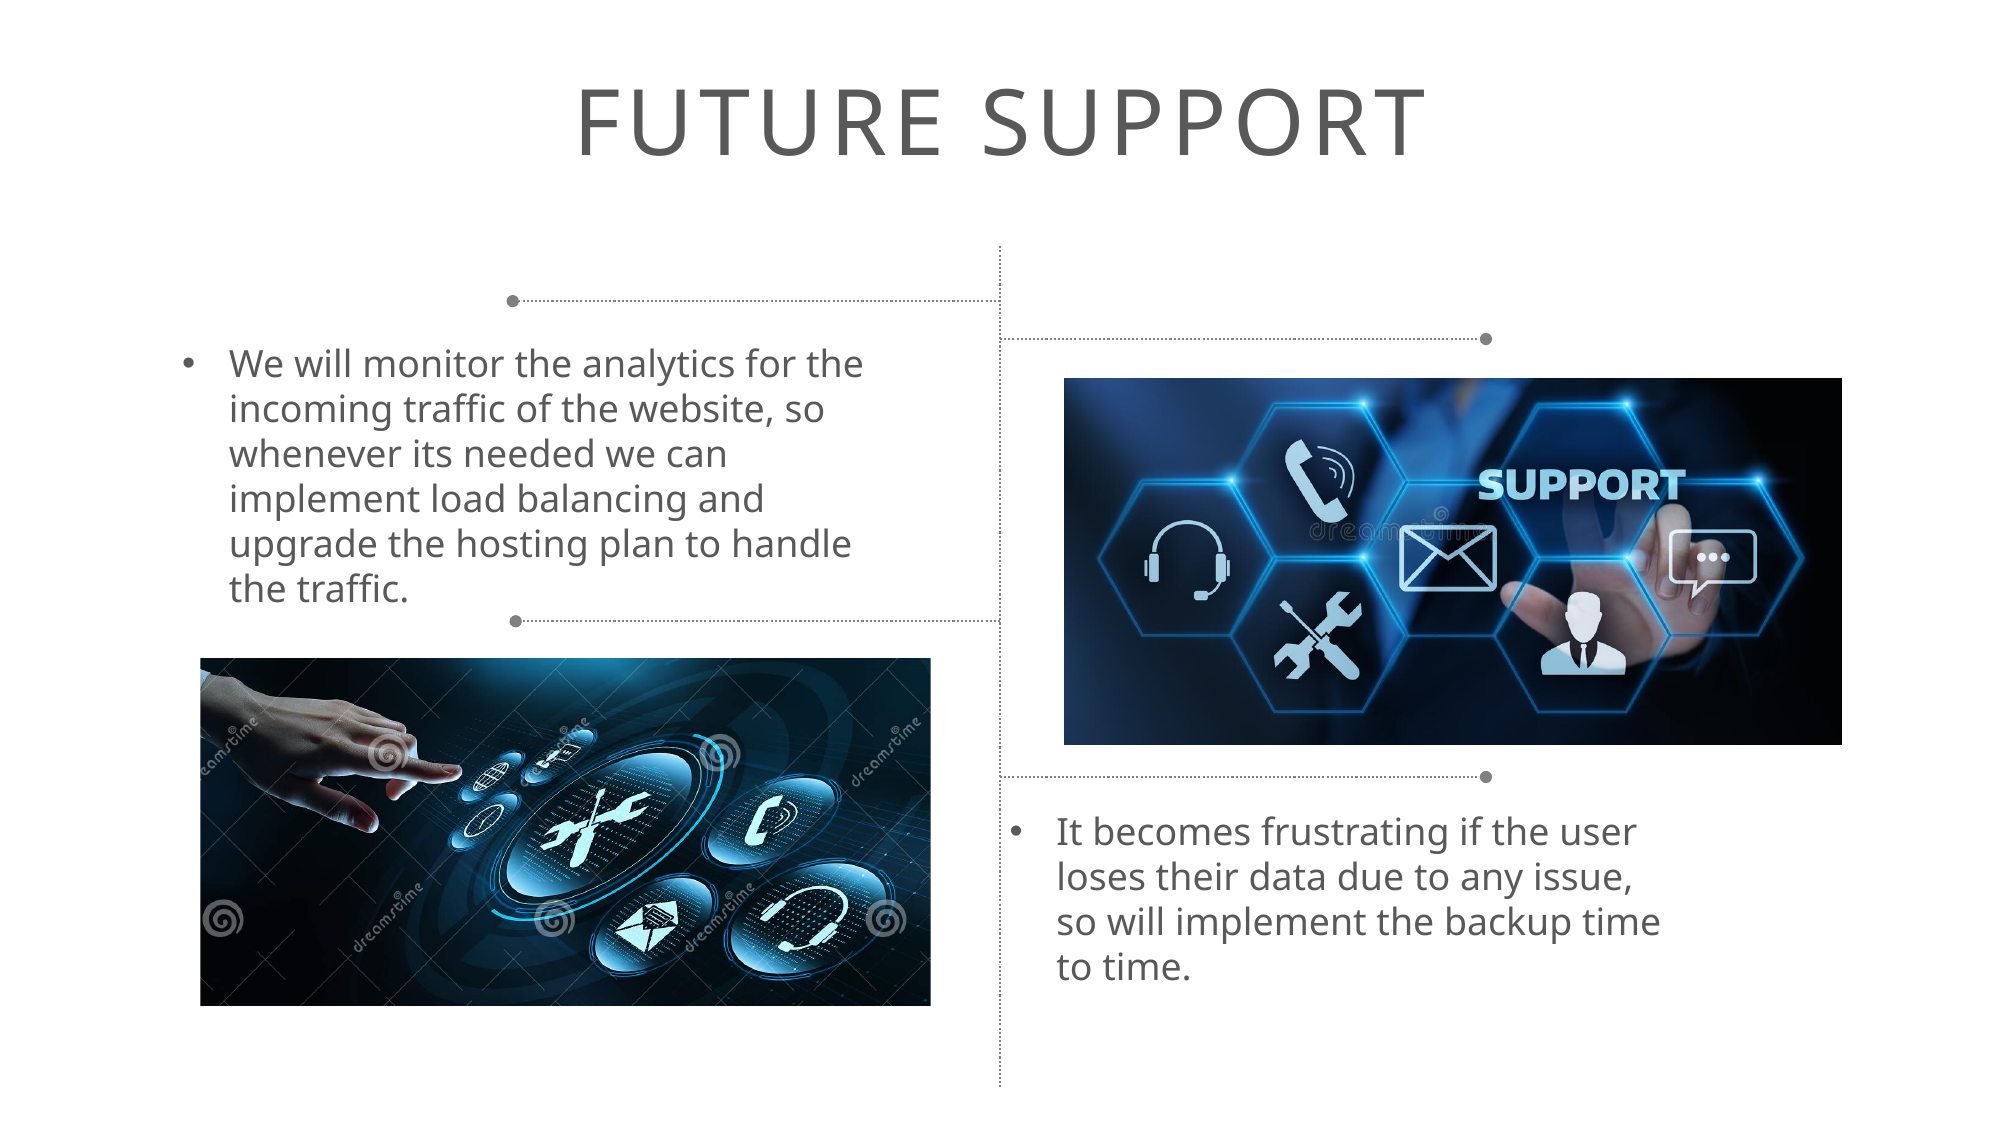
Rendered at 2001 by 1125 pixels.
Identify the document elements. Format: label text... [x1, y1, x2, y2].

title Future support [137, 39, 1863, 213]
list It becomes frustrating if the user loses their data due to any issue, so will implement the backup time to time. [1009, 800, 1666, 1064]
picture [200, 658, 931, 1006]
list We will monitor the analytics for the incoming traffic of the website, so whenever its needed we can implement load balancing and upgrade the hosting plan to handle the traffic. [182, 332, 918, 571]
picture [1064, 378, 1842, 745]
